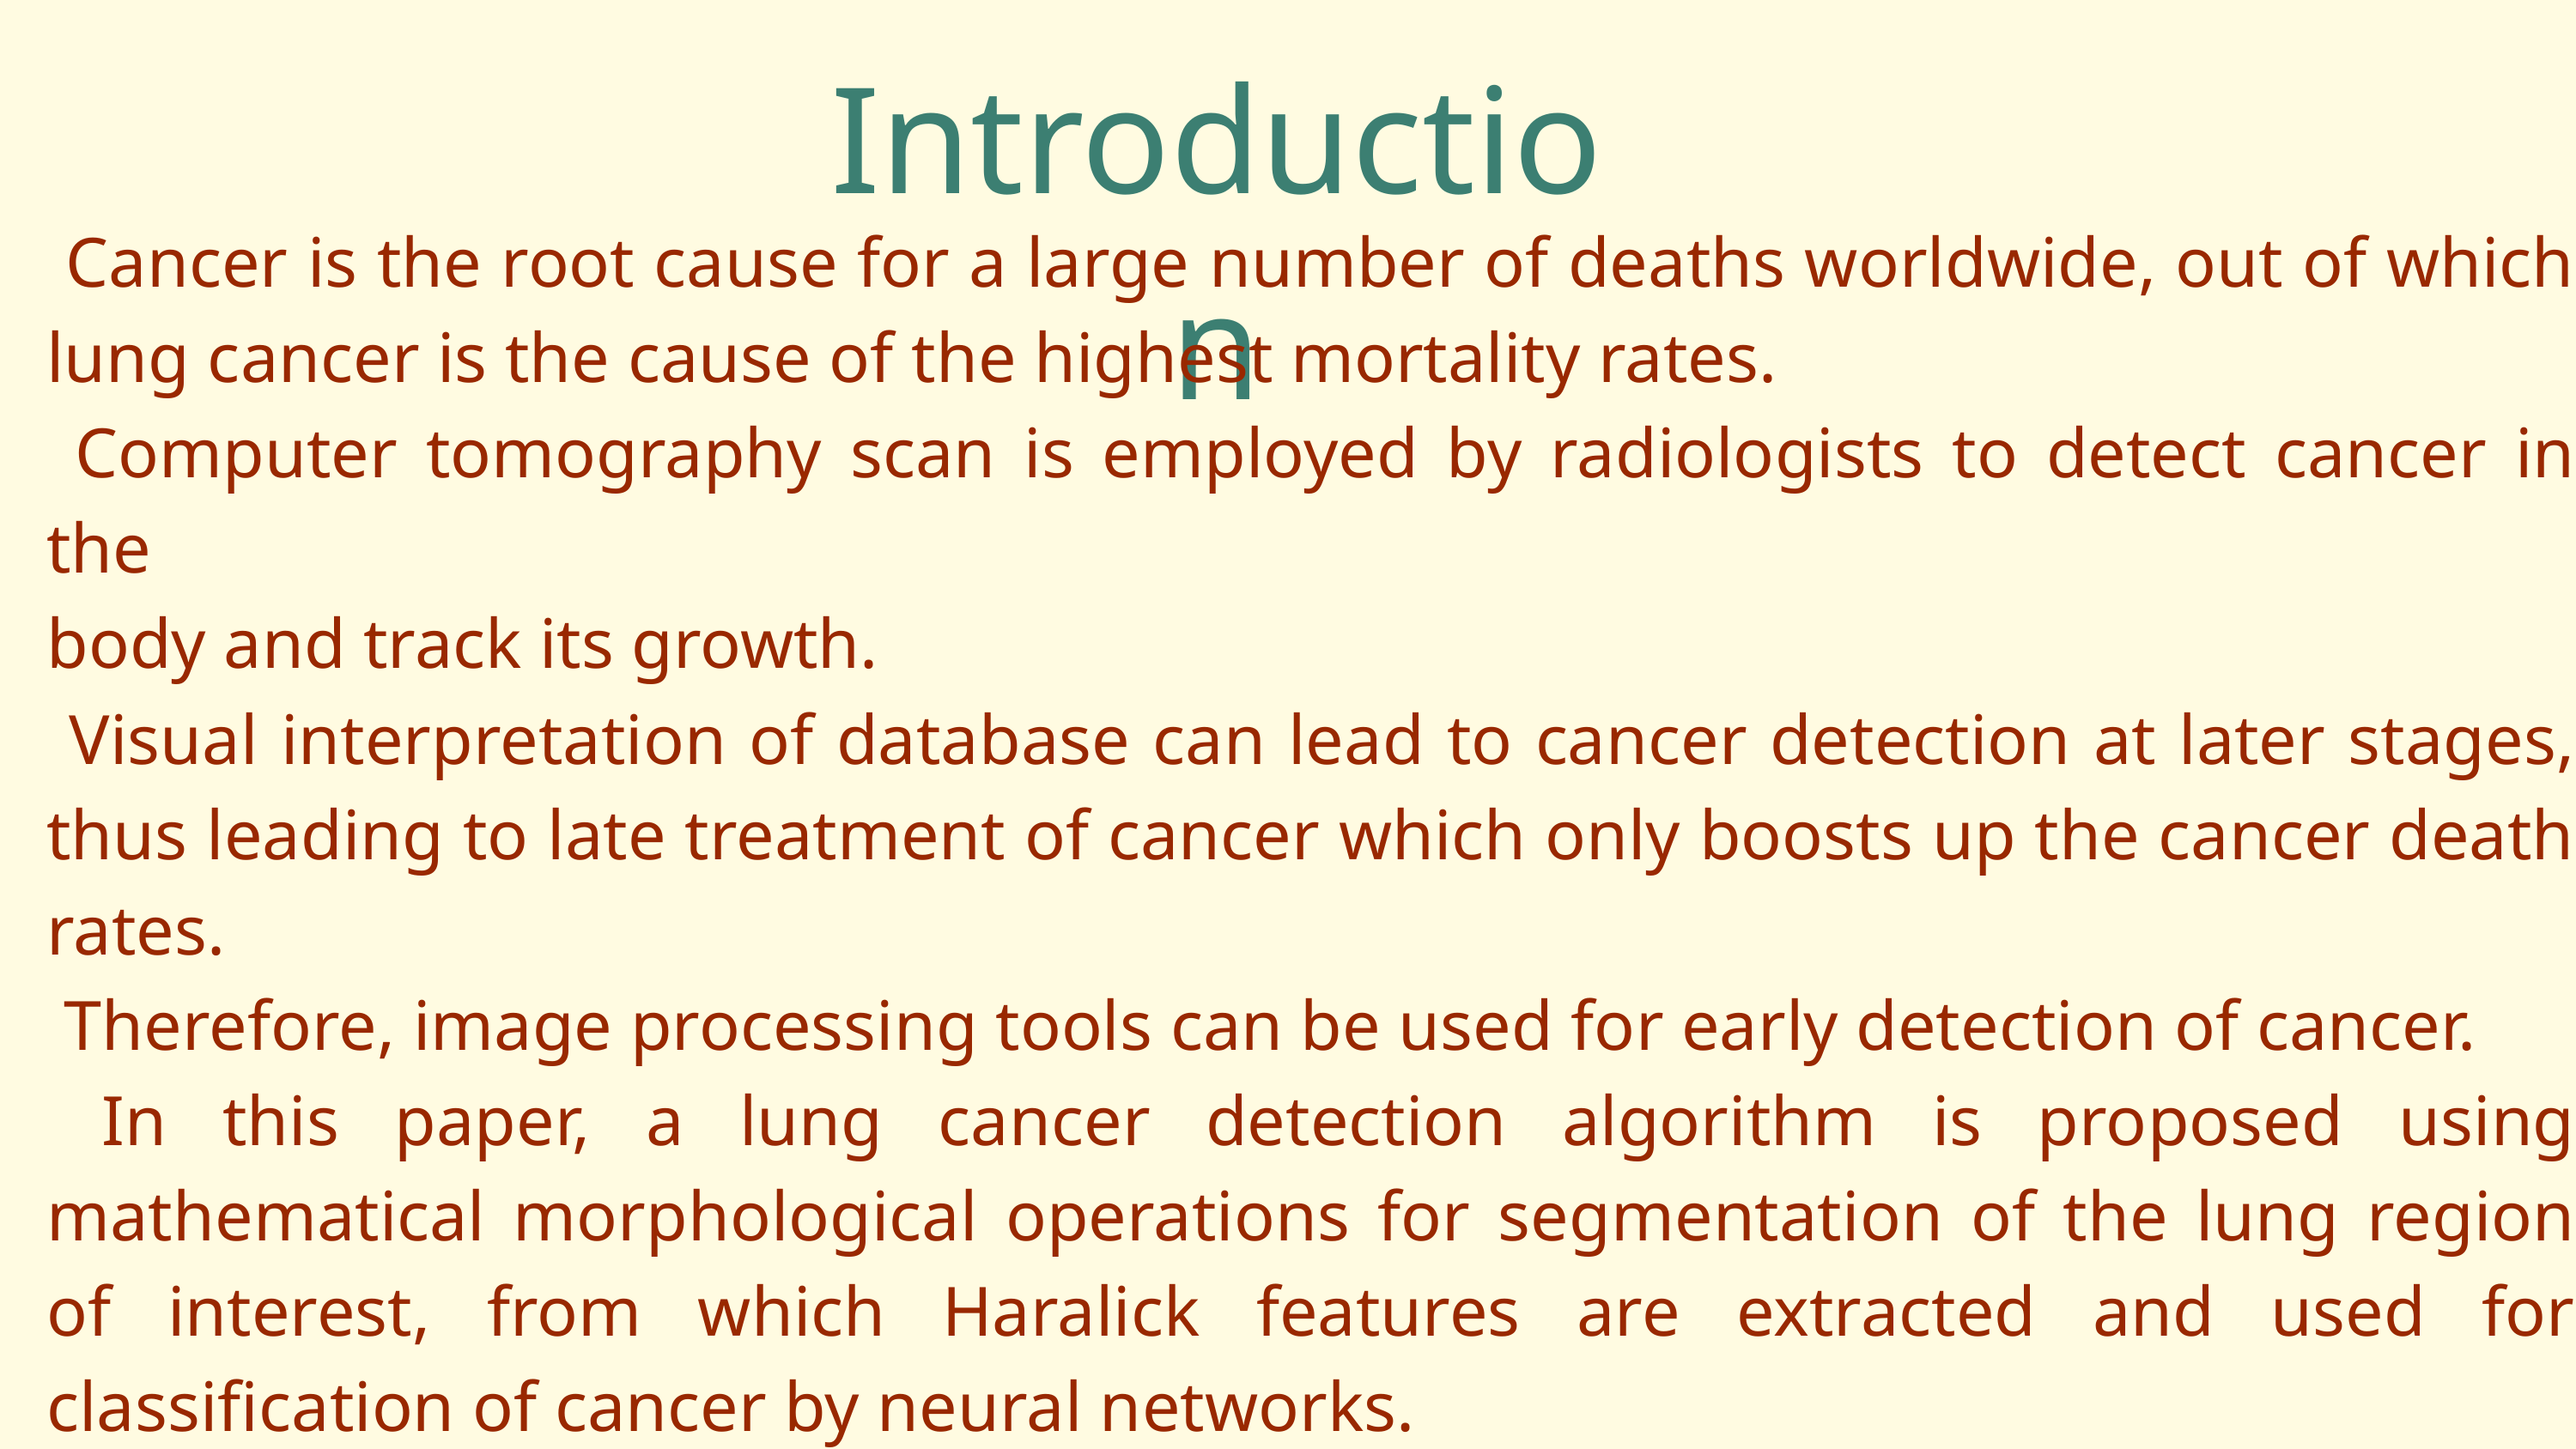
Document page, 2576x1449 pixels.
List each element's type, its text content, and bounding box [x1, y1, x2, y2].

text_box Introduction [812, 17, 1621, 205]
text_box Cancer is the root cause for a large number of deaths worldwide, out of which lung cancer is the cause of the highest mortality rates. Computer tomography scan is employed by radiologists to detect cancer in the body and track its growth. Visual interpretation of database can lead to cancer detection at later stages, thus leading to late treatment of cancer which only boosts up the cancer death rates. Therefore, image processing tools can be used for early detection of cancer. In this paper, a lung cancer detection algorithm is proposed using mathematical morphological operations for segmentation of the lung region of interest, from which Haralick features are extracted and used for classification of cancer by neural networks. [46, 205, 2576, 1449]
